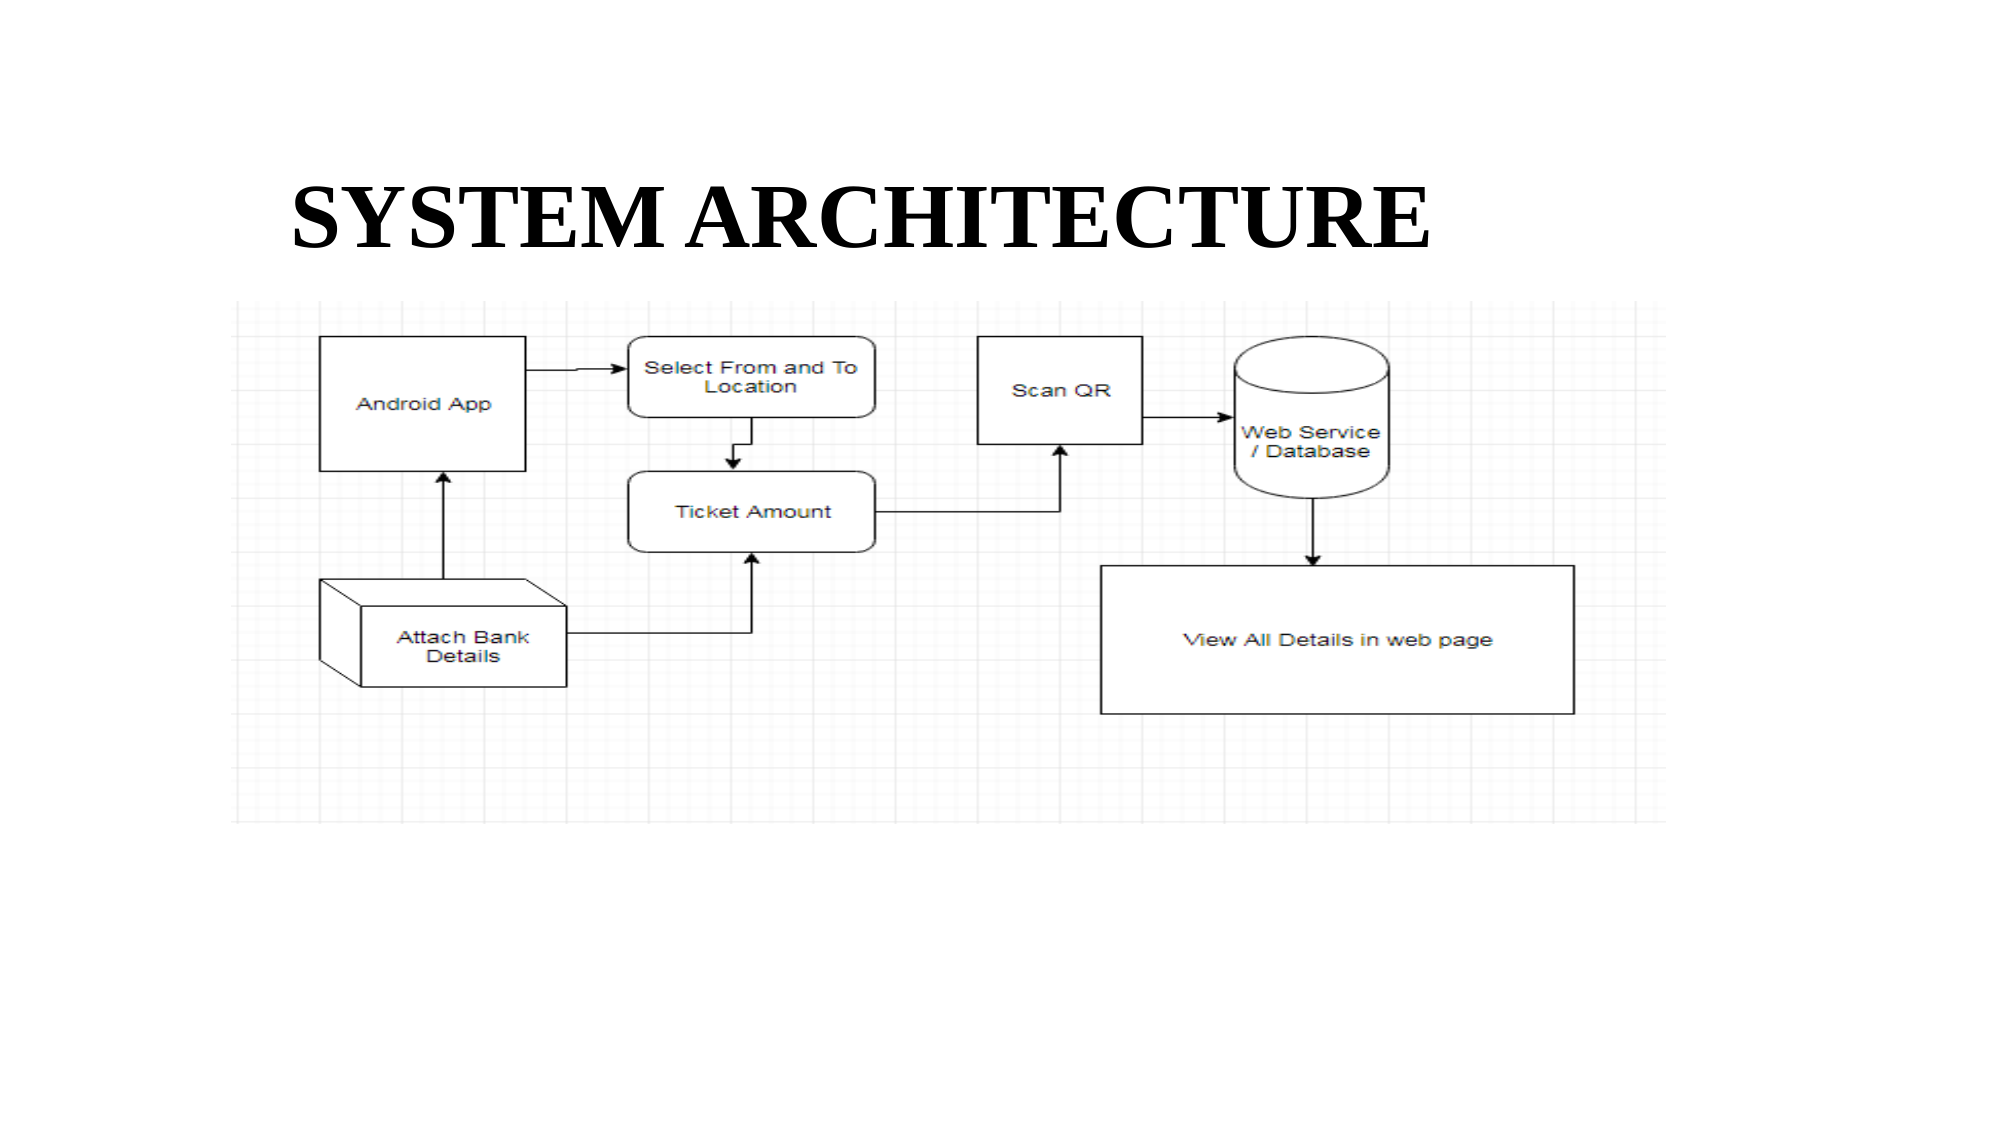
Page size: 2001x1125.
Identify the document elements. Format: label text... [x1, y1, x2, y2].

picture [231, 301, 1666, 824]
text_box SYSTEM ARCHITECTURE [275, 148, 1594, 274]
